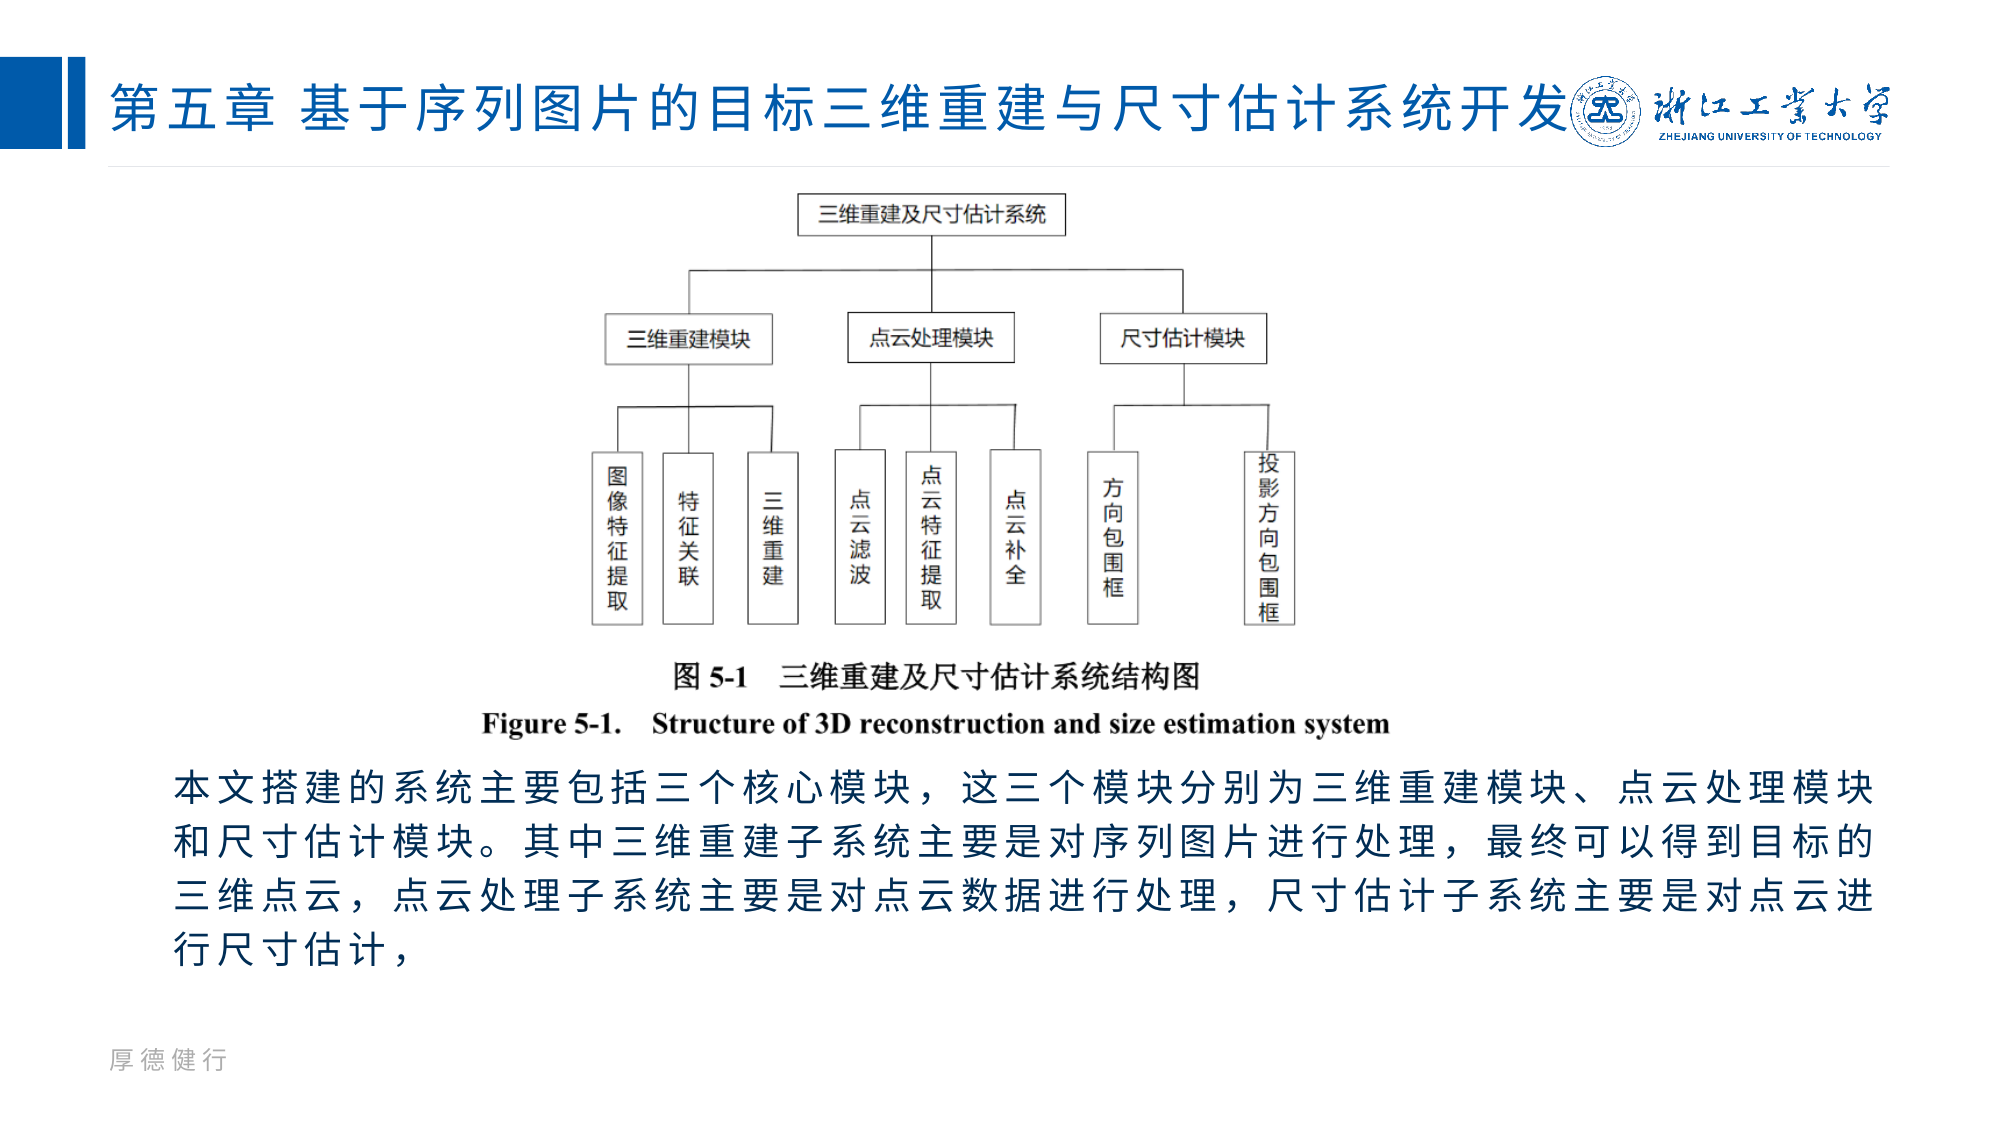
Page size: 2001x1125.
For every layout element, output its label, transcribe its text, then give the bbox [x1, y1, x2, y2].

text_box 本文搭建的系统主要包括三个核心模块，这三个模块分别为三维重建模块、点云处理模块和尺寸估计模块。其中三维重建子系统主要是对序列图片进行处理，最终可以得到目标的三维点云，点云处理子系统主要是对点云数据进行处理，尺寸估计子系统主要是对点云进行尺寸估计， [173, 755, 1890, 972]
picture [460, 168, 1421, 752]
title 第五章 基于序列图片的目标三维重建与尺寸估计系统开发 [108, 56, 1624, 166]
picture [1624, 76, 1890, 147]
